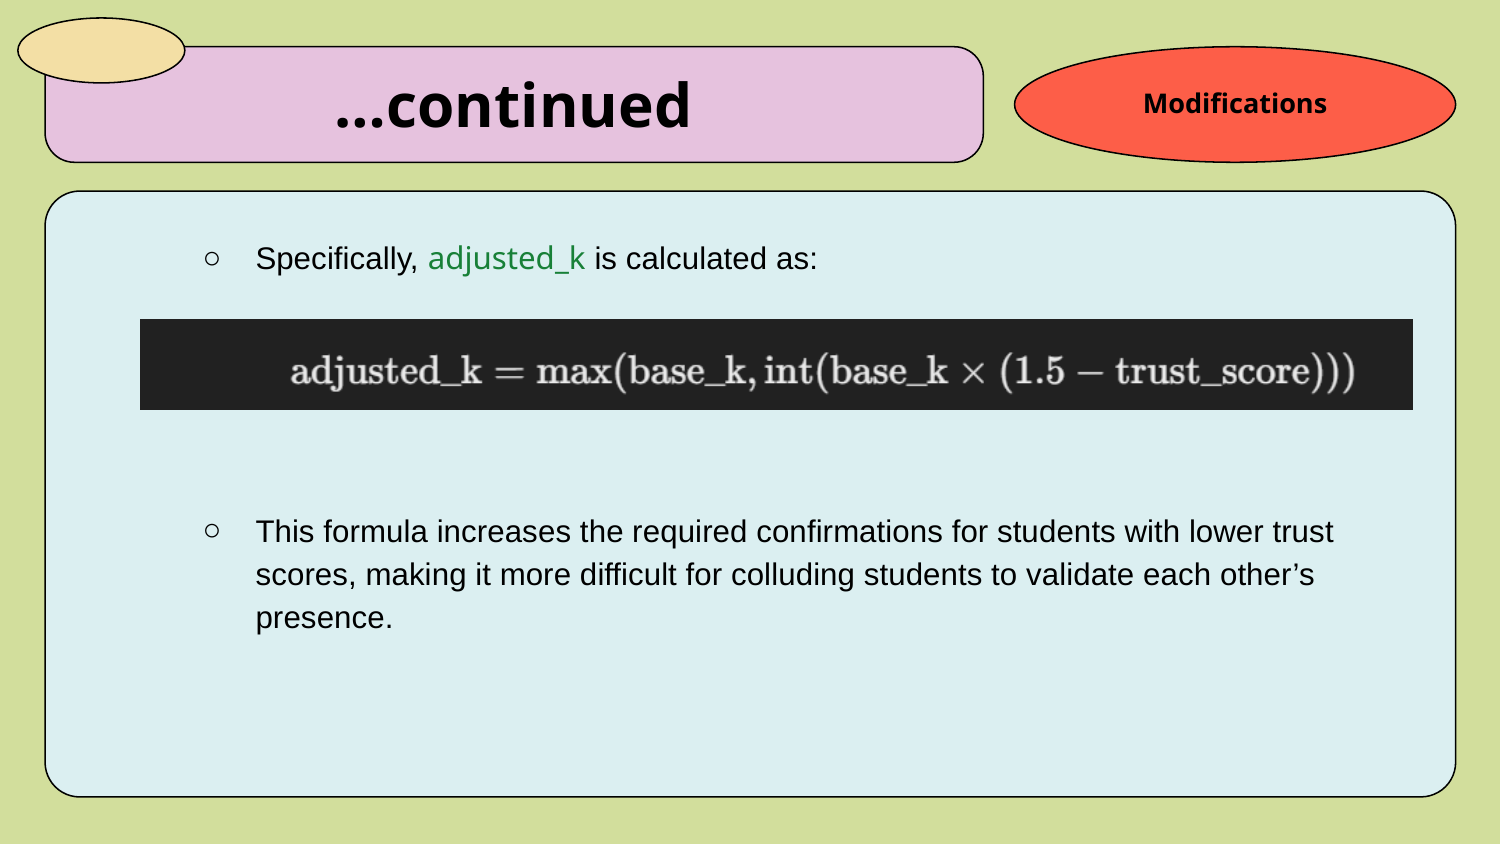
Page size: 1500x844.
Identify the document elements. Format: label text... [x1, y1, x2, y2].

title …continued [44, 53, 983, 163]
list Specifically, adjusted_k is calculated as: This formula increases the required confirmations for students with lower trust scores, making it more difficult for colluding students to validate each other’s presence. [90, 218, 1413, 782]
subtitle Modifications [1014, 46, 1456, 163]
picture [140, 319, 1414, 410]
